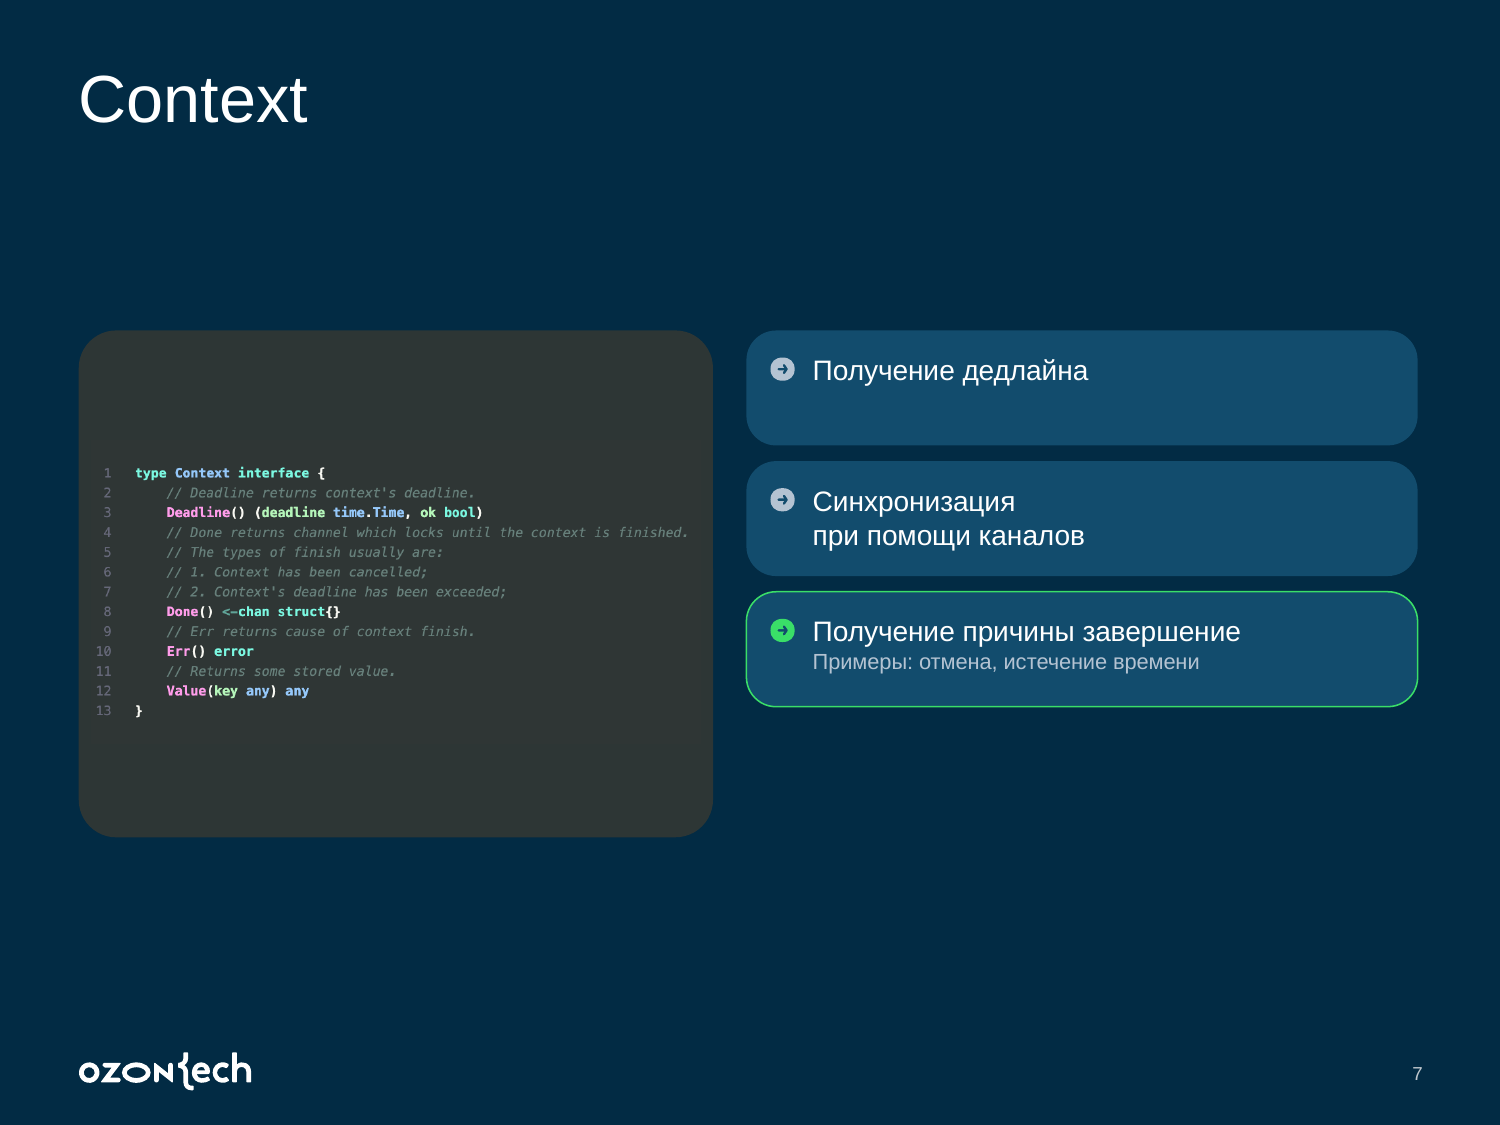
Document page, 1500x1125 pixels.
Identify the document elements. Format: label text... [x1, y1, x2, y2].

text_box [770, 618, 795, 643]
text_box [770, 357, 795, 381]
picture [90, 439, 702, 744]
text_box Получение дедлайна [746, 330, 1418, 446]
text_box Получение причины завершение Примеры: отмена, истечение времени [746, 591, 1418, 707]
text_box [78, 330, 714, 838]
text_box Синхронизация при помощи каналов [746, 461, 1418, 577]
text_box [770, 488, 795, 512]
slide_number ‹#› [1311, 1054, 1423, 1091]
title Context [78, 67, 1422, 180]
